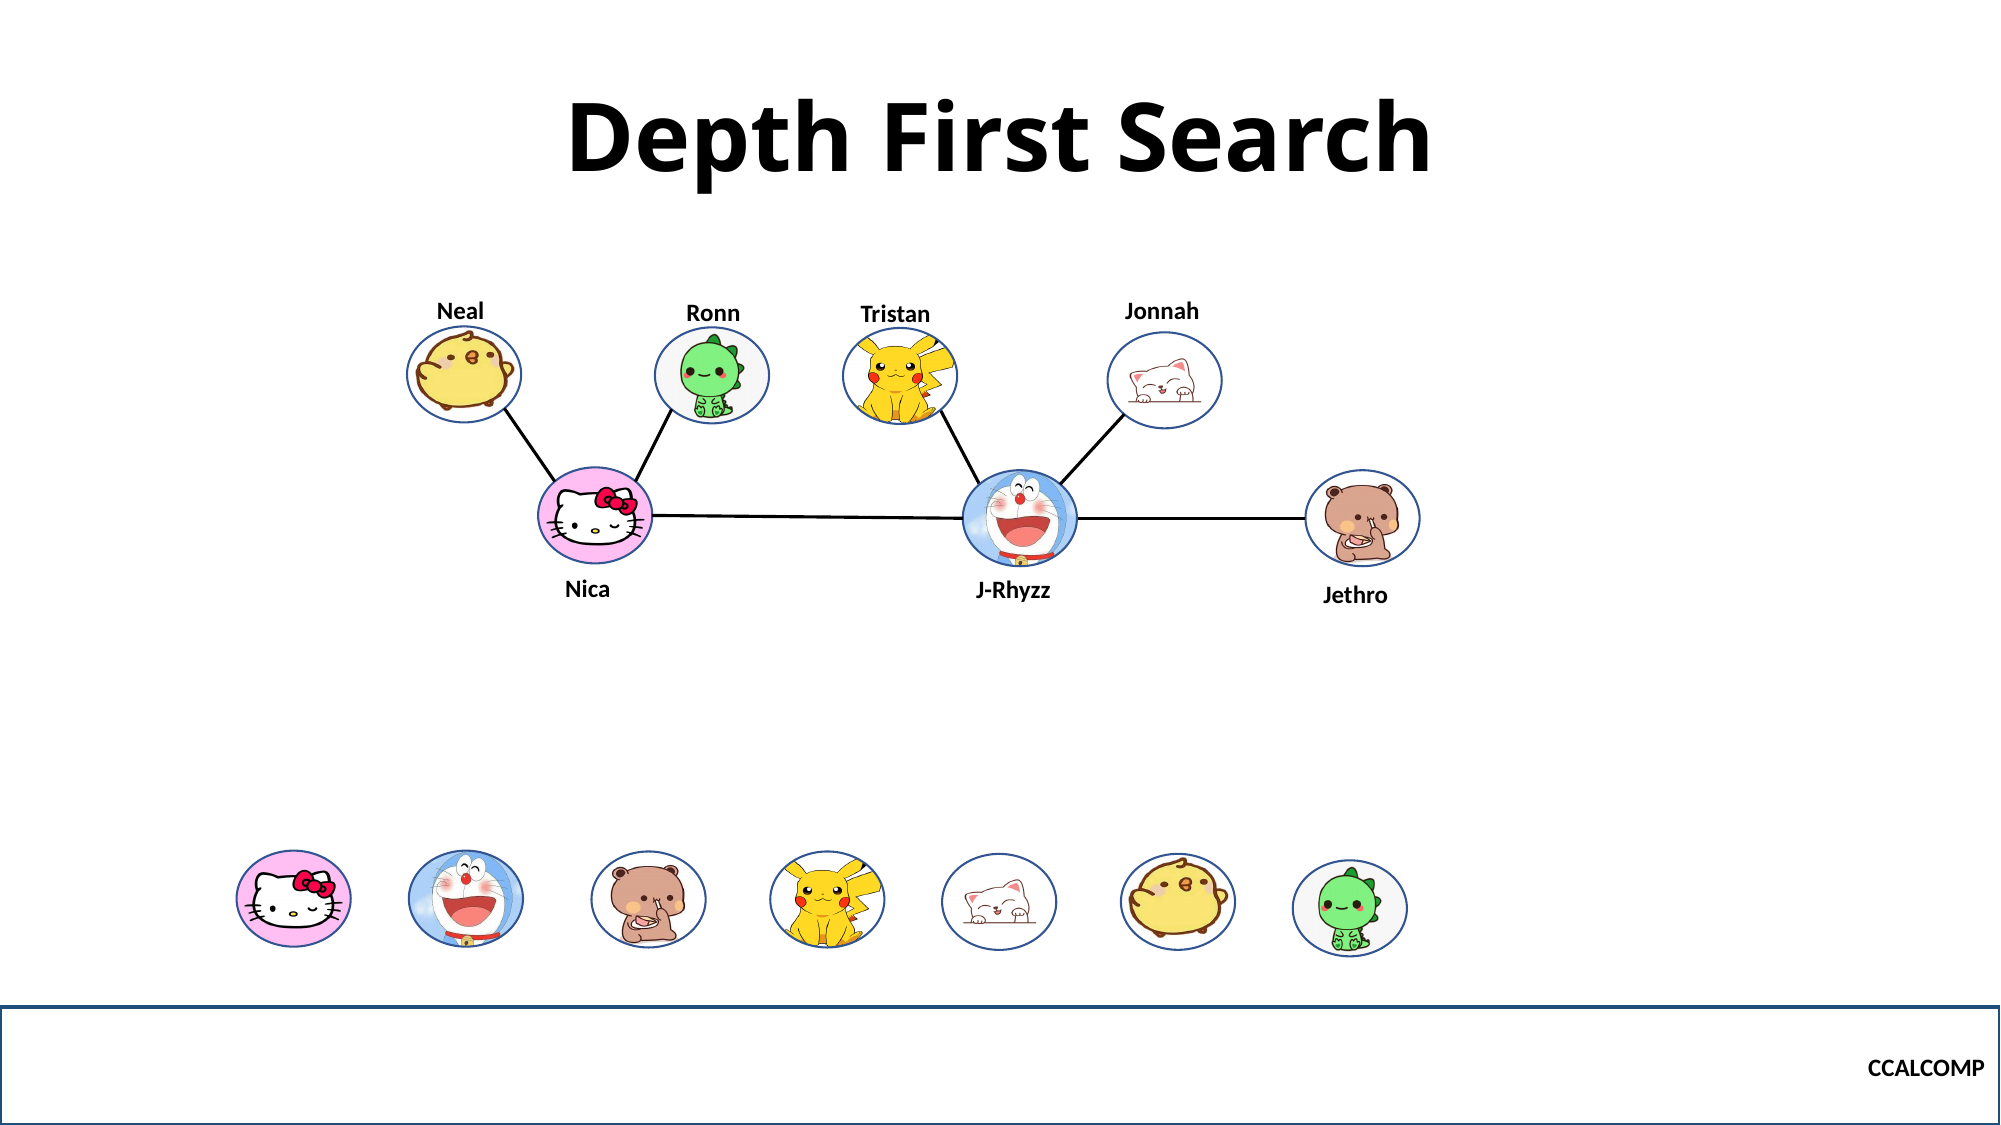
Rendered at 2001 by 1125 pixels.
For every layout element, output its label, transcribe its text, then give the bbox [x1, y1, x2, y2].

text_box [405, 332, 523, 424]
text_box [1106, 333, 1223, 430]
text_box Nica [550, 564, 640, 610]
text_box [590, 850, 707, 949]
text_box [504, 408, 555, 482]
text_box [841, 335, 959, 425]
text_box J-Rhyzz [961, 566, 1076, 611]
text_box [537, 466, 654, 564]
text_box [940, 409, 980, 485]
footer CCALCOMP [0, 1007, 2000, 1125]
text_box [1291, 859, 1408, 958]
text_box Tristan [845, 289, 955, 335]
text_box [961, 469, 1078, 566]
text_box Jethro [1308, 570, 1412, 616]
text_box [1119, 852, 1237, 951]
text_box [235, 849, 352, 948]
text_box Jonnah [1110, 287, 1219, 333]
text_box [407, 849, 525, 948]
text_box Ronn [671, 289, 763, 335]
text_box [653, 335, 771, 425]
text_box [635, 409, 672, 482]
text_box Neal [422, 286, 513, 332]
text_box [1060, 414, 1125, 485]
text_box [652, 515, 963, 519]
text_box [713, 432, 1586, 823]
title Depth First Search [249, 81, 1750, 200]
text_box [941, 852, 1058, 951]
text_box [769, 850, 886, 949]
text_box [1304, 469, 1421, 568]
